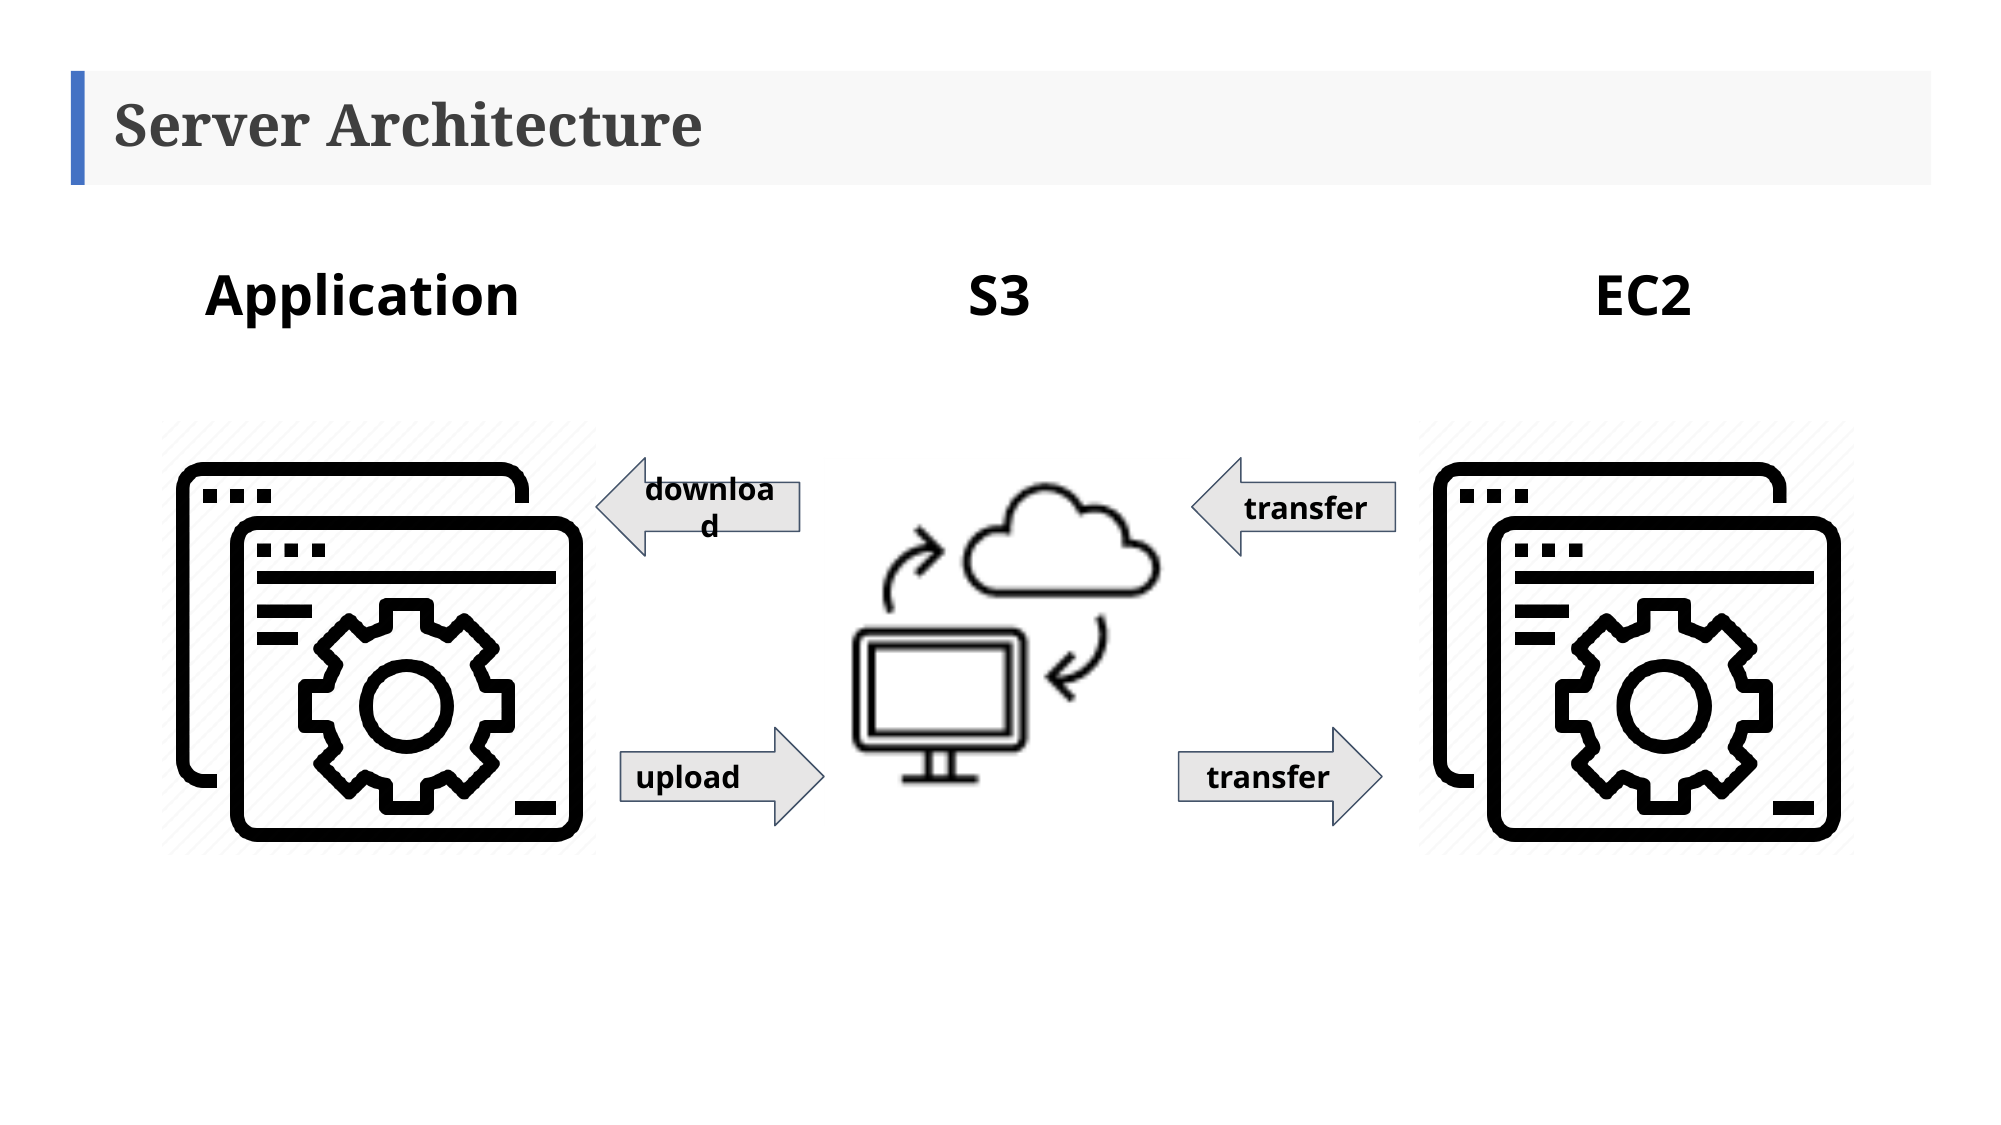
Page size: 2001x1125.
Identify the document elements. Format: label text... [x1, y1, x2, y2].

text_box S3 [907, 240, 1093, 347]
text_box upload [620, 727, 823, 826]
text_box Application [149, 240, 578, 347]
text_box download [596, 457, 800, 557]
text_box transfer [1192, 457, 1396, 557]
picture [162, 421, 596, 855]
picture [823, 457, 1192, 826]
text_box EC2 [1422, 240, 1851, 347]
picture [1419, 421, 1854, 855]
title Server Architecture [84, 70, 1932, 185]
text_box transfer [1192, 727, 1383, 826]
